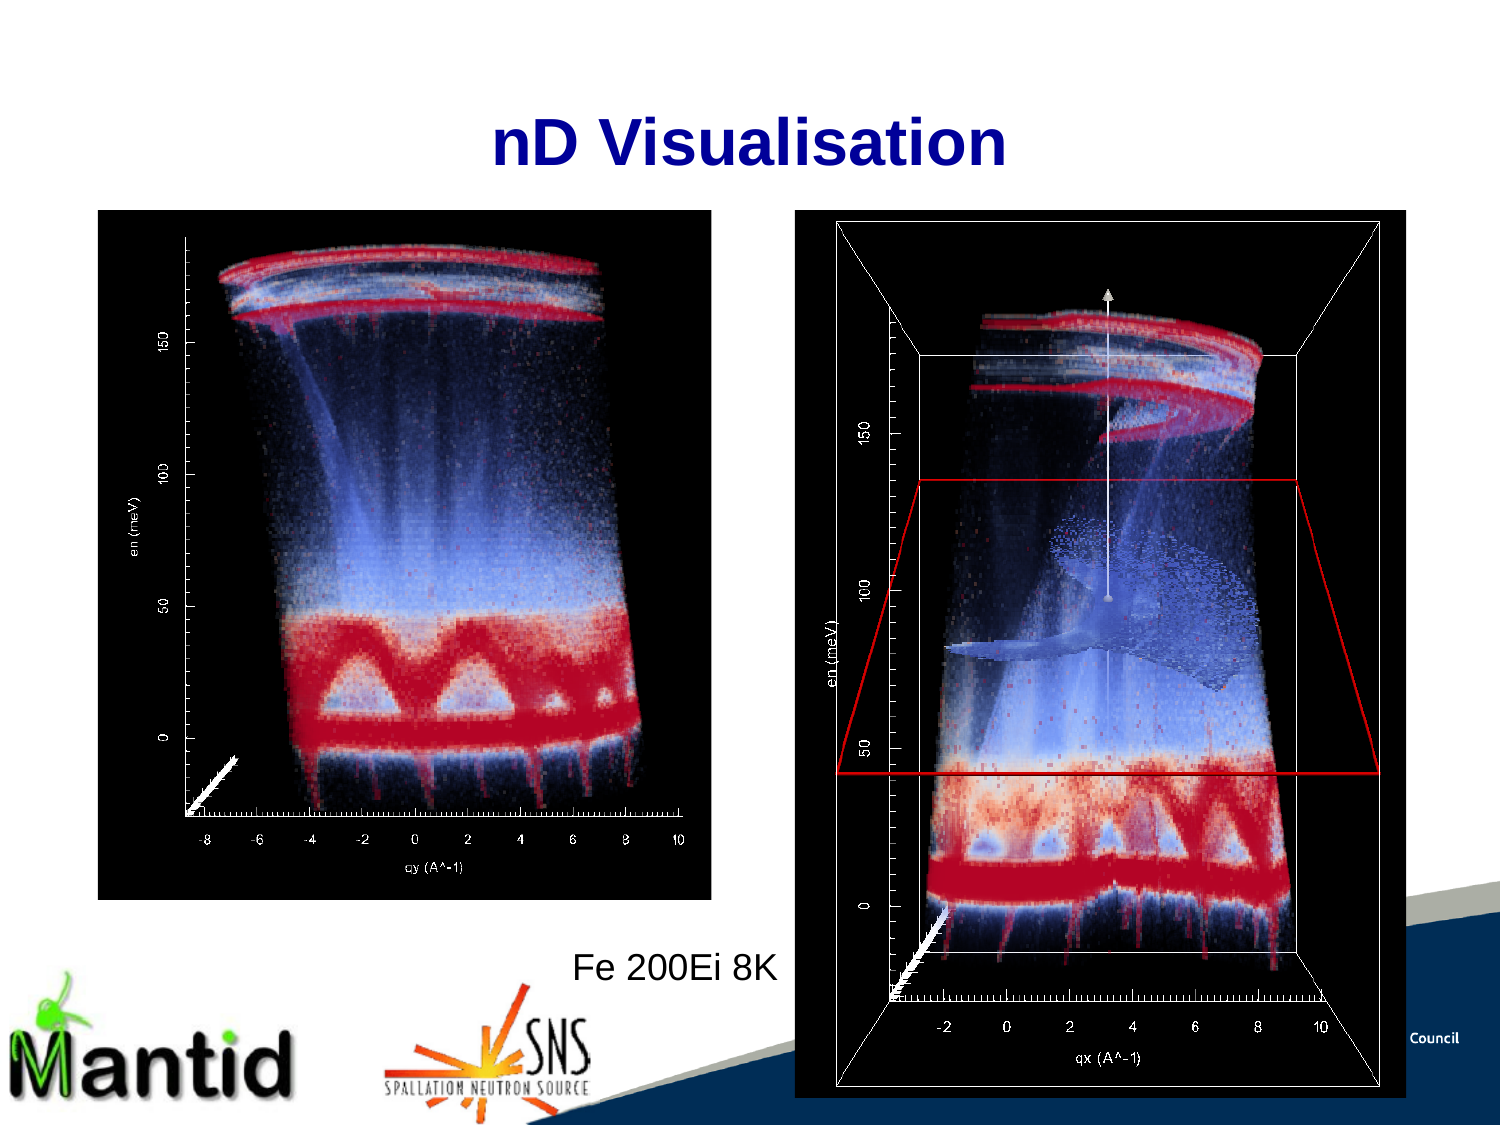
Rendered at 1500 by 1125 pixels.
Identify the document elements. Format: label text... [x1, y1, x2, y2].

text_box Fe 200Ei 8K [557, 935, 789, 996]
picture [0, 209, 1500, 1125]
title nD Visualisation [74, 44, 1426, 233]
